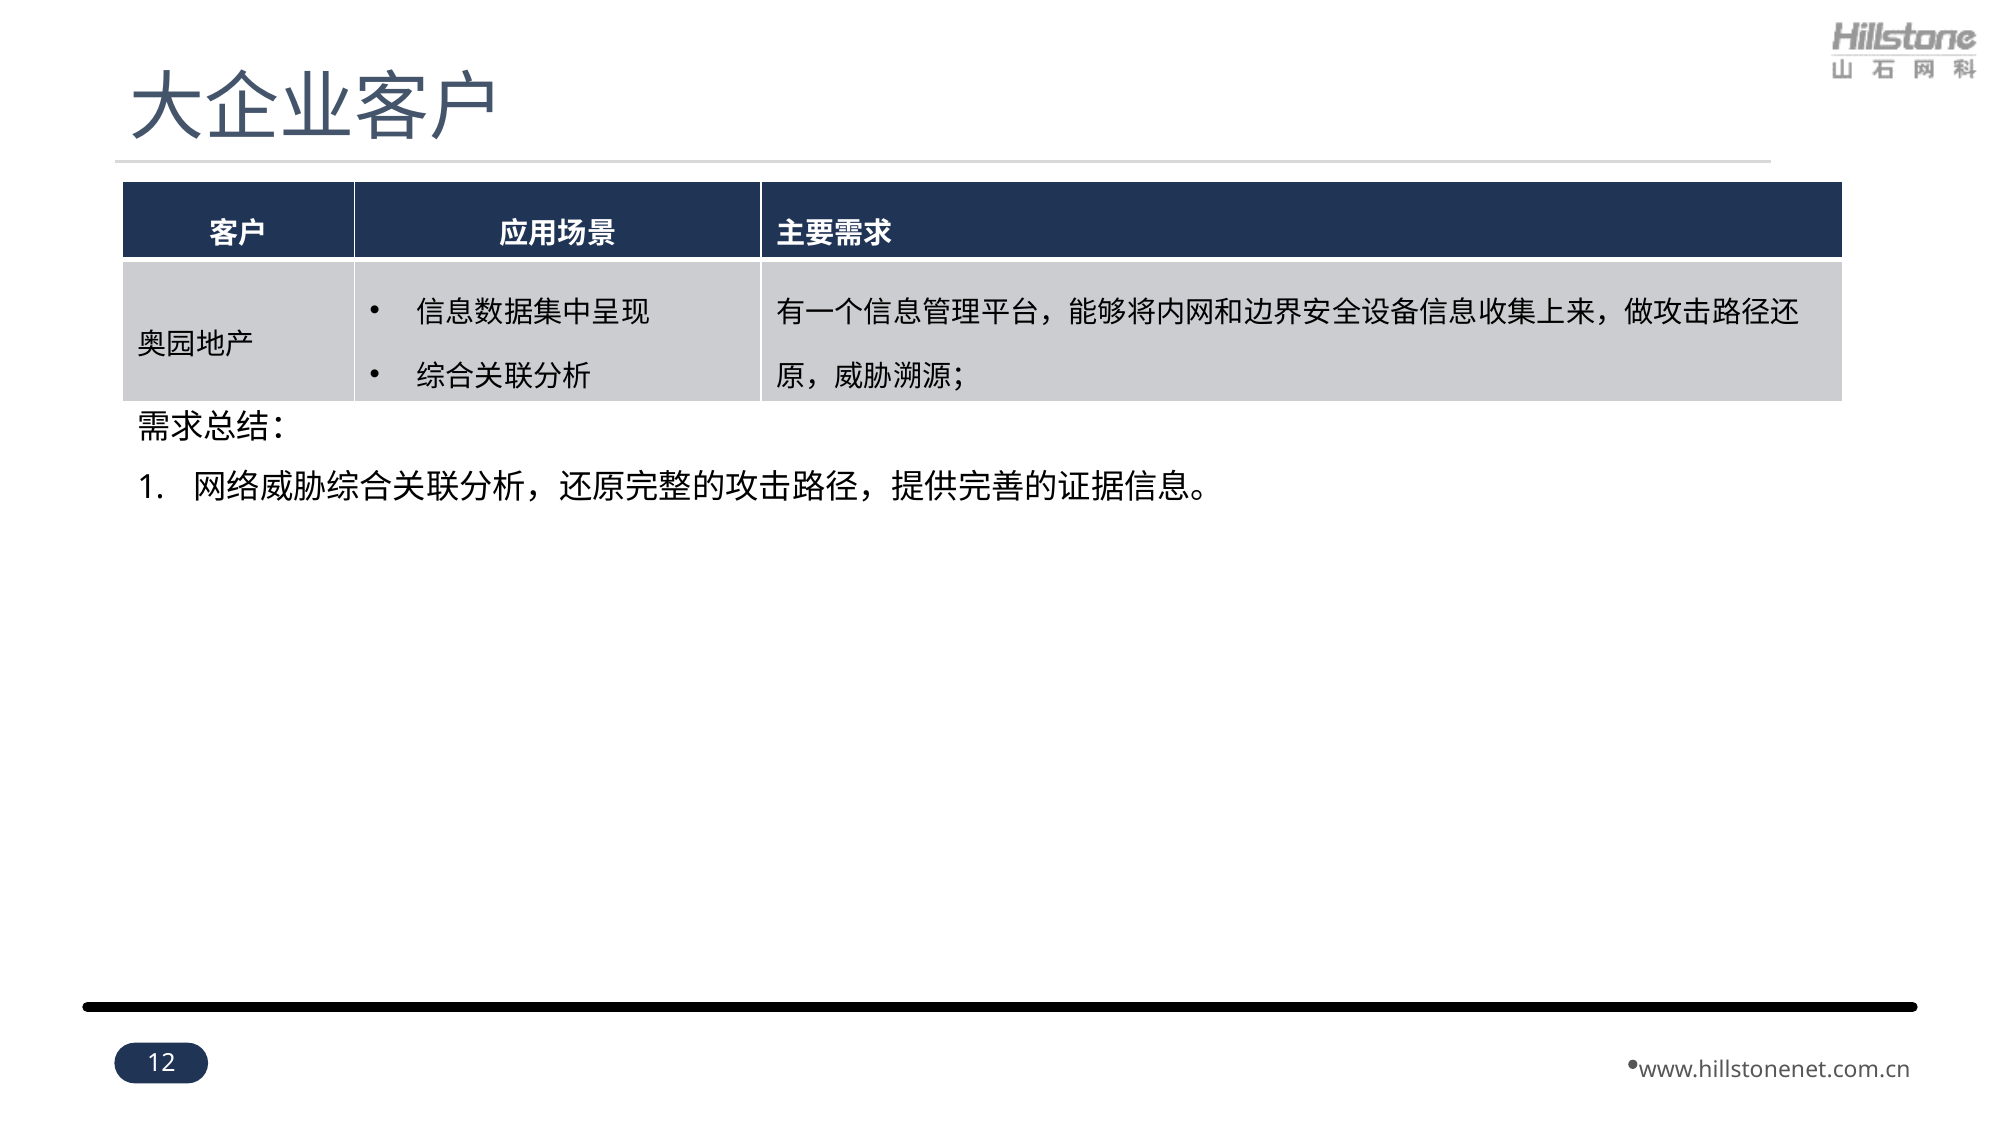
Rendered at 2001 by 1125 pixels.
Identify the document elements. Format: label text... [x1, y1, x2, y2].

title 大企业客户 [114, 59, 1724, 159]
table_cell 有一个信息管理平台，能够将内网和边界安全设备信息收集上来，做攻击路径还原，威胁溯源； [762, 262, 1842, 377]
table_header 应用场景 [355, 182, 760, 257]
table_header 主要需求 [762, 182, 1842, 257]
table_header 客户 [123, 182, 354, 257]
table_cell 信息数据集中呈现 综合关联分析 [355, 262, 760, 377]
slide_number 12 [114, 1042, 209, 1084]
text_box 需求总结： 网络威胁综合关联分析，还原完整的攻击路径，提供完善的证据信息。 [122, 377, 1858, 513]
table_cell 奥园地产 [123, 262, 354, 377]
picture [1817, 13, 1989, 85]
